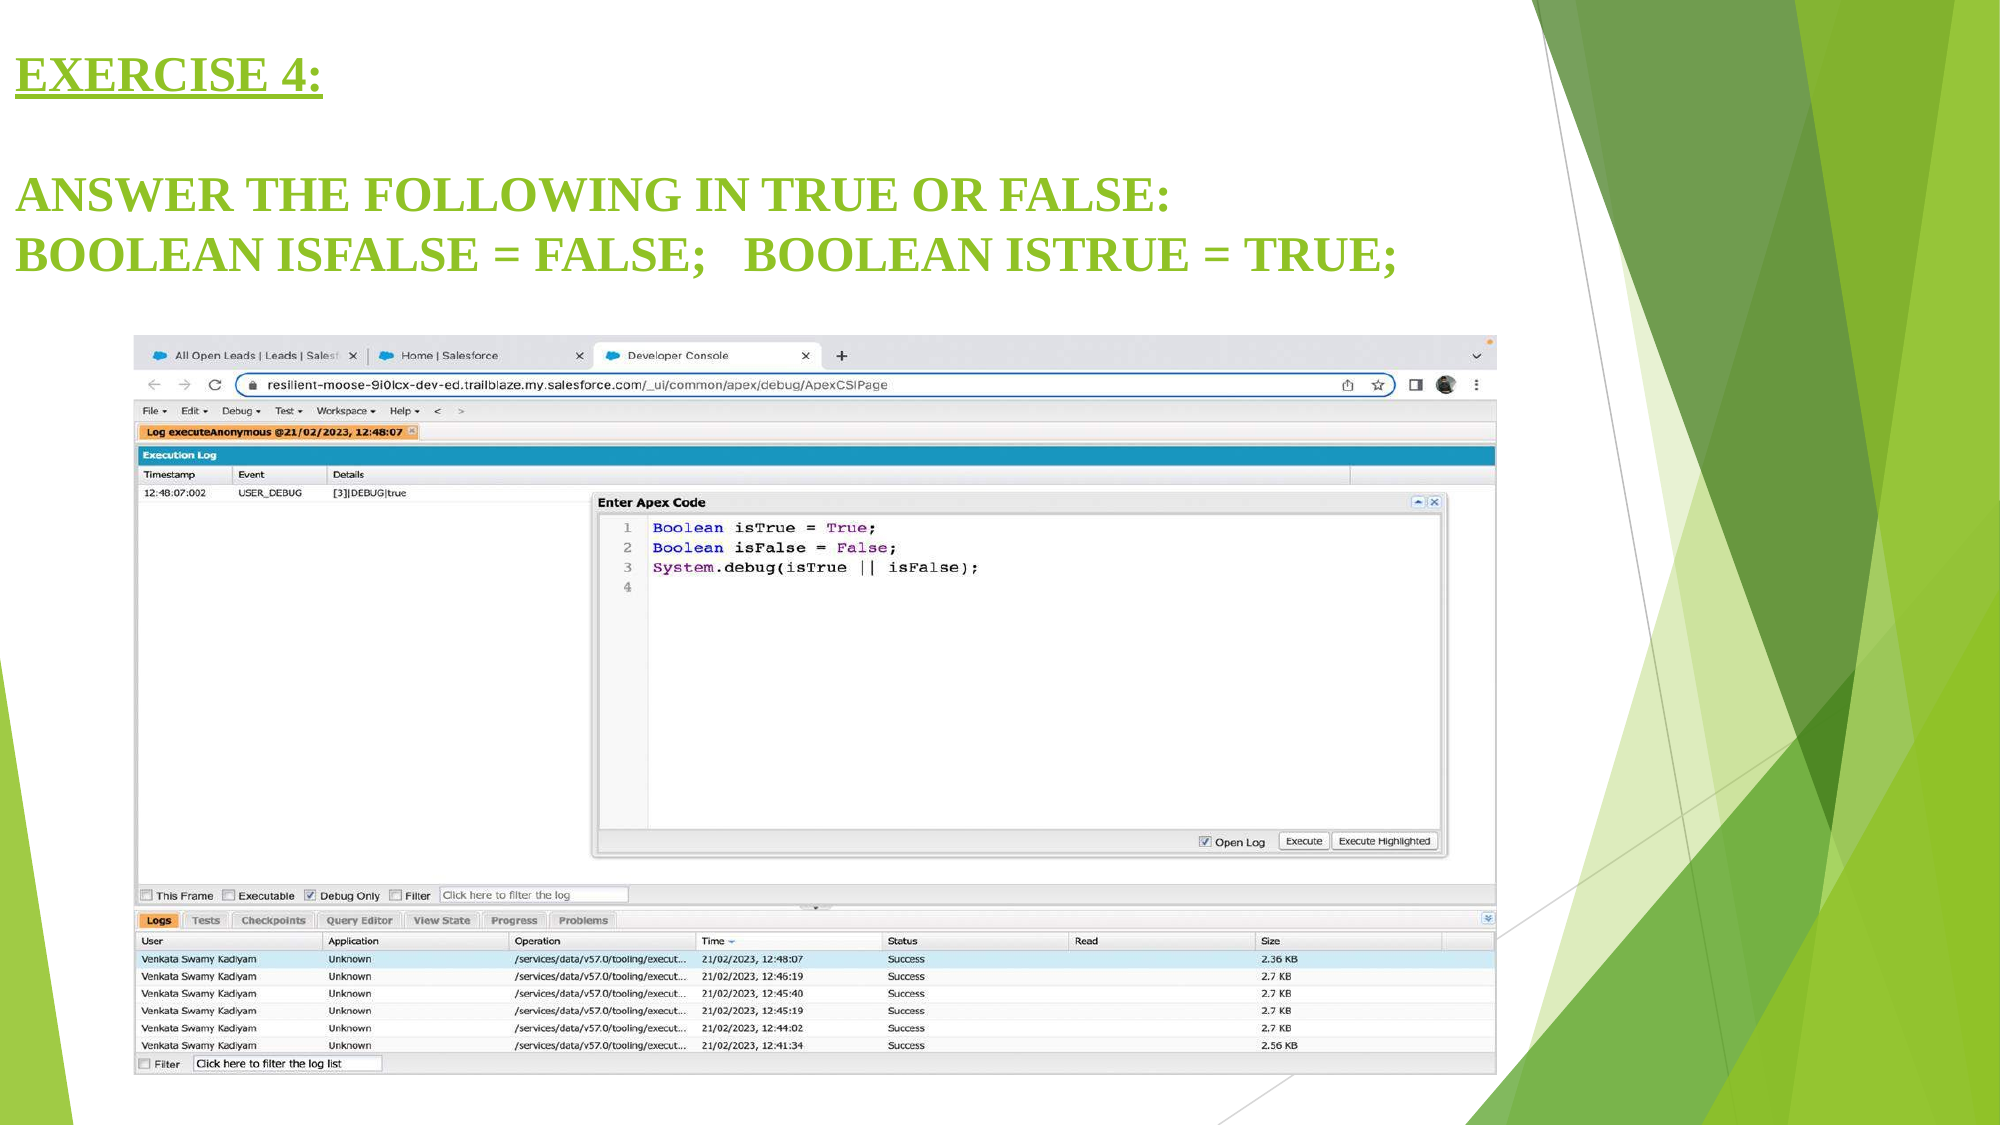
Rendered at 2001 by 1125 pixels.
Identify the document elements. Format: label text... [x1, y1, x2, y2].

text_box [133, 335, 1497, 1075]
title EXERCISE 4: [12, 38, 328, 159]
text_box ANSWER THE FOLLOWING IN TRUE OR FALSE: BOOLEAN ISFALSE = FALSE; BOOLEAN ISTRUE = TRUE; [12, 159, 1402, 282]
